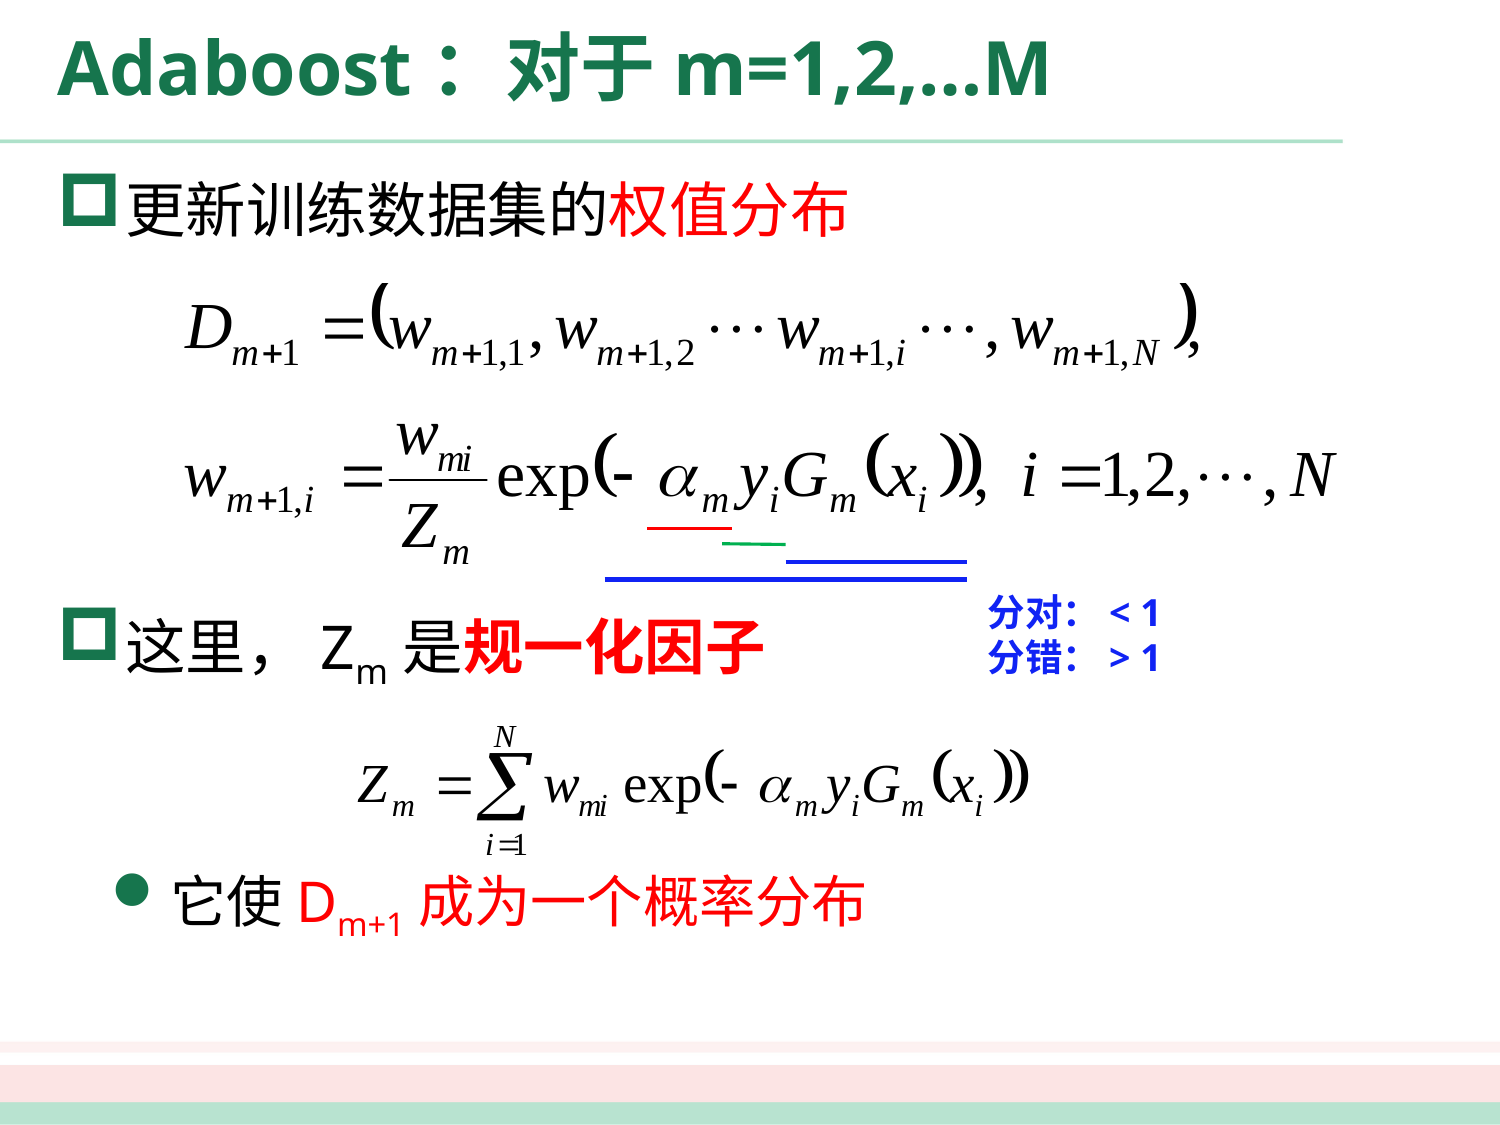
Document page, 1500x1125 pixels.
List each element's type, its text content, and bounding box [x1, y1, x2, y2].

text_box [172, 283, 1352, 580]
title Adaboost：对于m=1,2,…M [42, 7, 1337, 135]
list 更新训练数据集的权值分布 这里，Zm是规一化因子 它使Dm+1成为一个概率分布 [42, 172, 1459, 1005]
picture [0, 0, 1500, 1125]
text_box 分对：< 1 分错：> 1 [972, 581, 1177, 687]
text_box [348, 711, 1031, 867]
